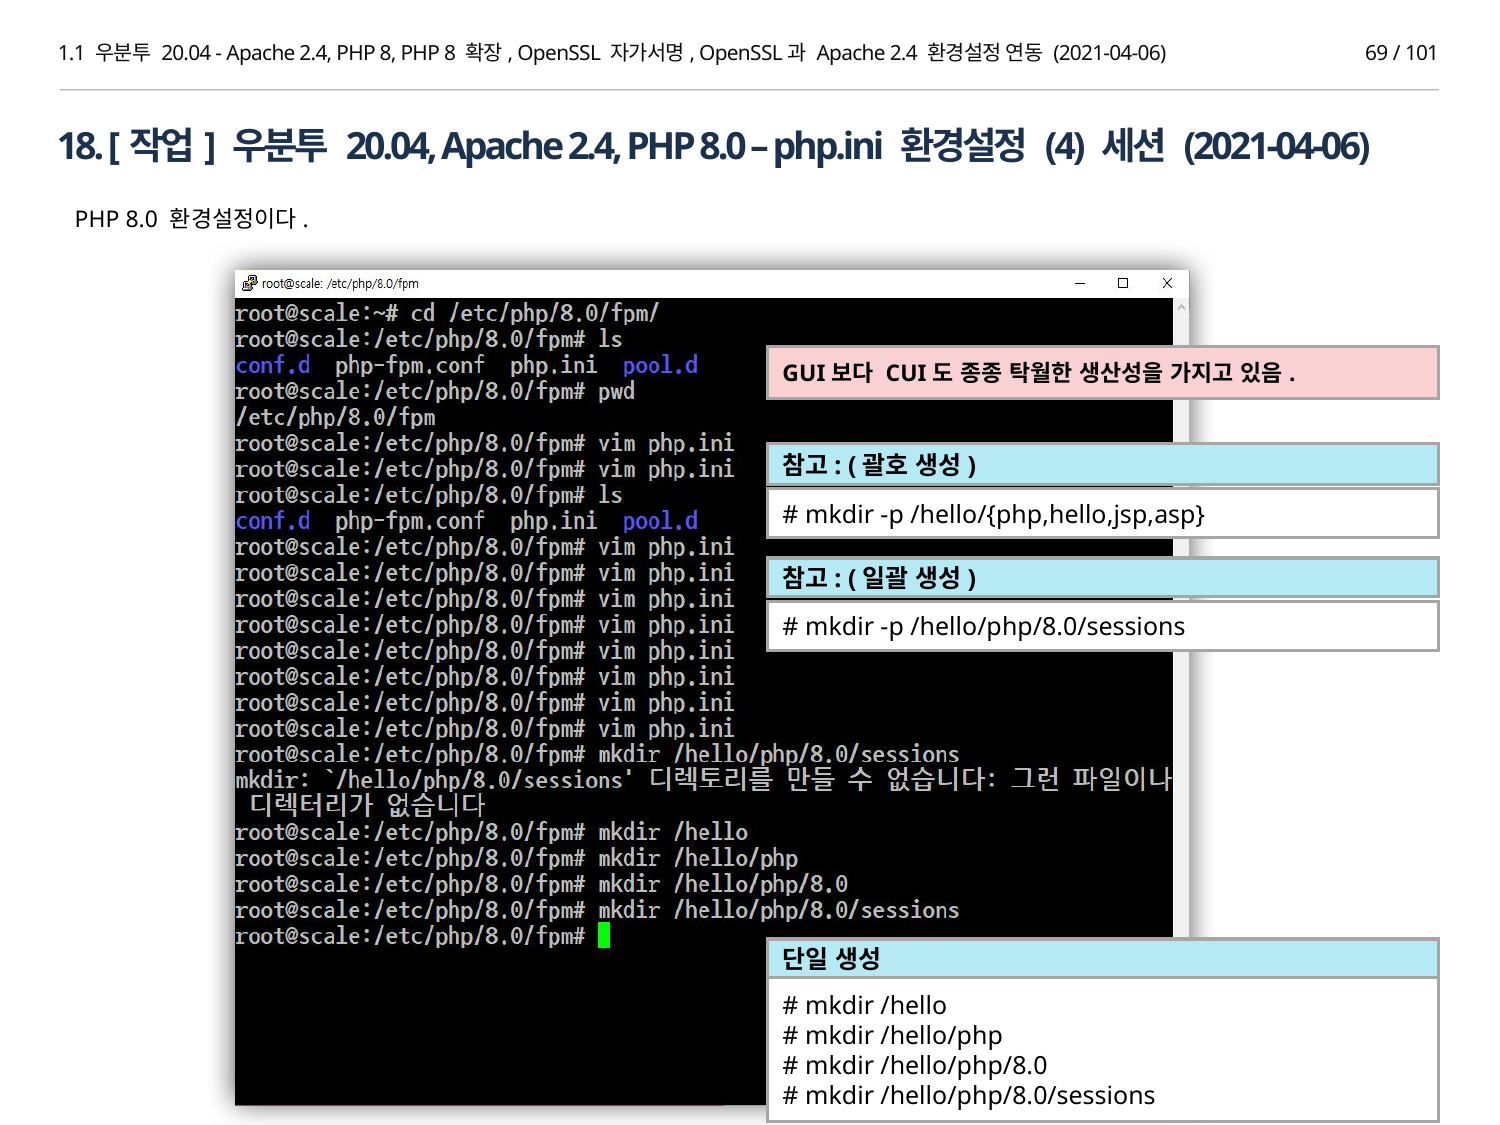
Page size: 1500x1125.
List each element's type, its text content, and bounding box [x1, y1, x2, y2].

text_box 69 / 101 [1193, 31, 1454, 75]
text_box # mkdir /hello # mkdir /hello/php # mkdir /hello/php/8.0 # mkdir /hello/php/8.0/sessions [766, 980, 1441, 1123]
picture [235, 270, 1190, 1106]
text_box # mkdir -p /hello/php/8.0/sessions [1194, 599, 1441, 652]
text_box 참고: (괄호 생성) [1194, 442, 1441, 487]
text_box 18. [작업] 우분투 20.04, Apache 2.4, PHP 8.0 – php.ini 환경설정 (4) 세션 (2021-04-06) [42, 114, 1439, 211]
text_box 참고: (일괄 생성) [1194, 556, 1441, 599]
text_box PHP 8.0 환경설정이다. [59, 195, 1450, 241]
text_box GUI보다 CUI도 종종 탁월한 생산성을 가지고 있음. [1194, 344, 1441, 401]
text_box 1.1 우분투 20.04 - Apache 2.4, PHP 8, PHP 8 확장, OpenSSL 자가서명, OpenSSL과 Apache 2.4 환경설정 연동 (2021-04-06) [43, 32, 1193, 72]
text_box 단일 생성 [1194, 937, 1441, 980]
text_box # mkdir -p /hello/{php,hello,jsp,asp} [1194, 487, 1441, 539]
